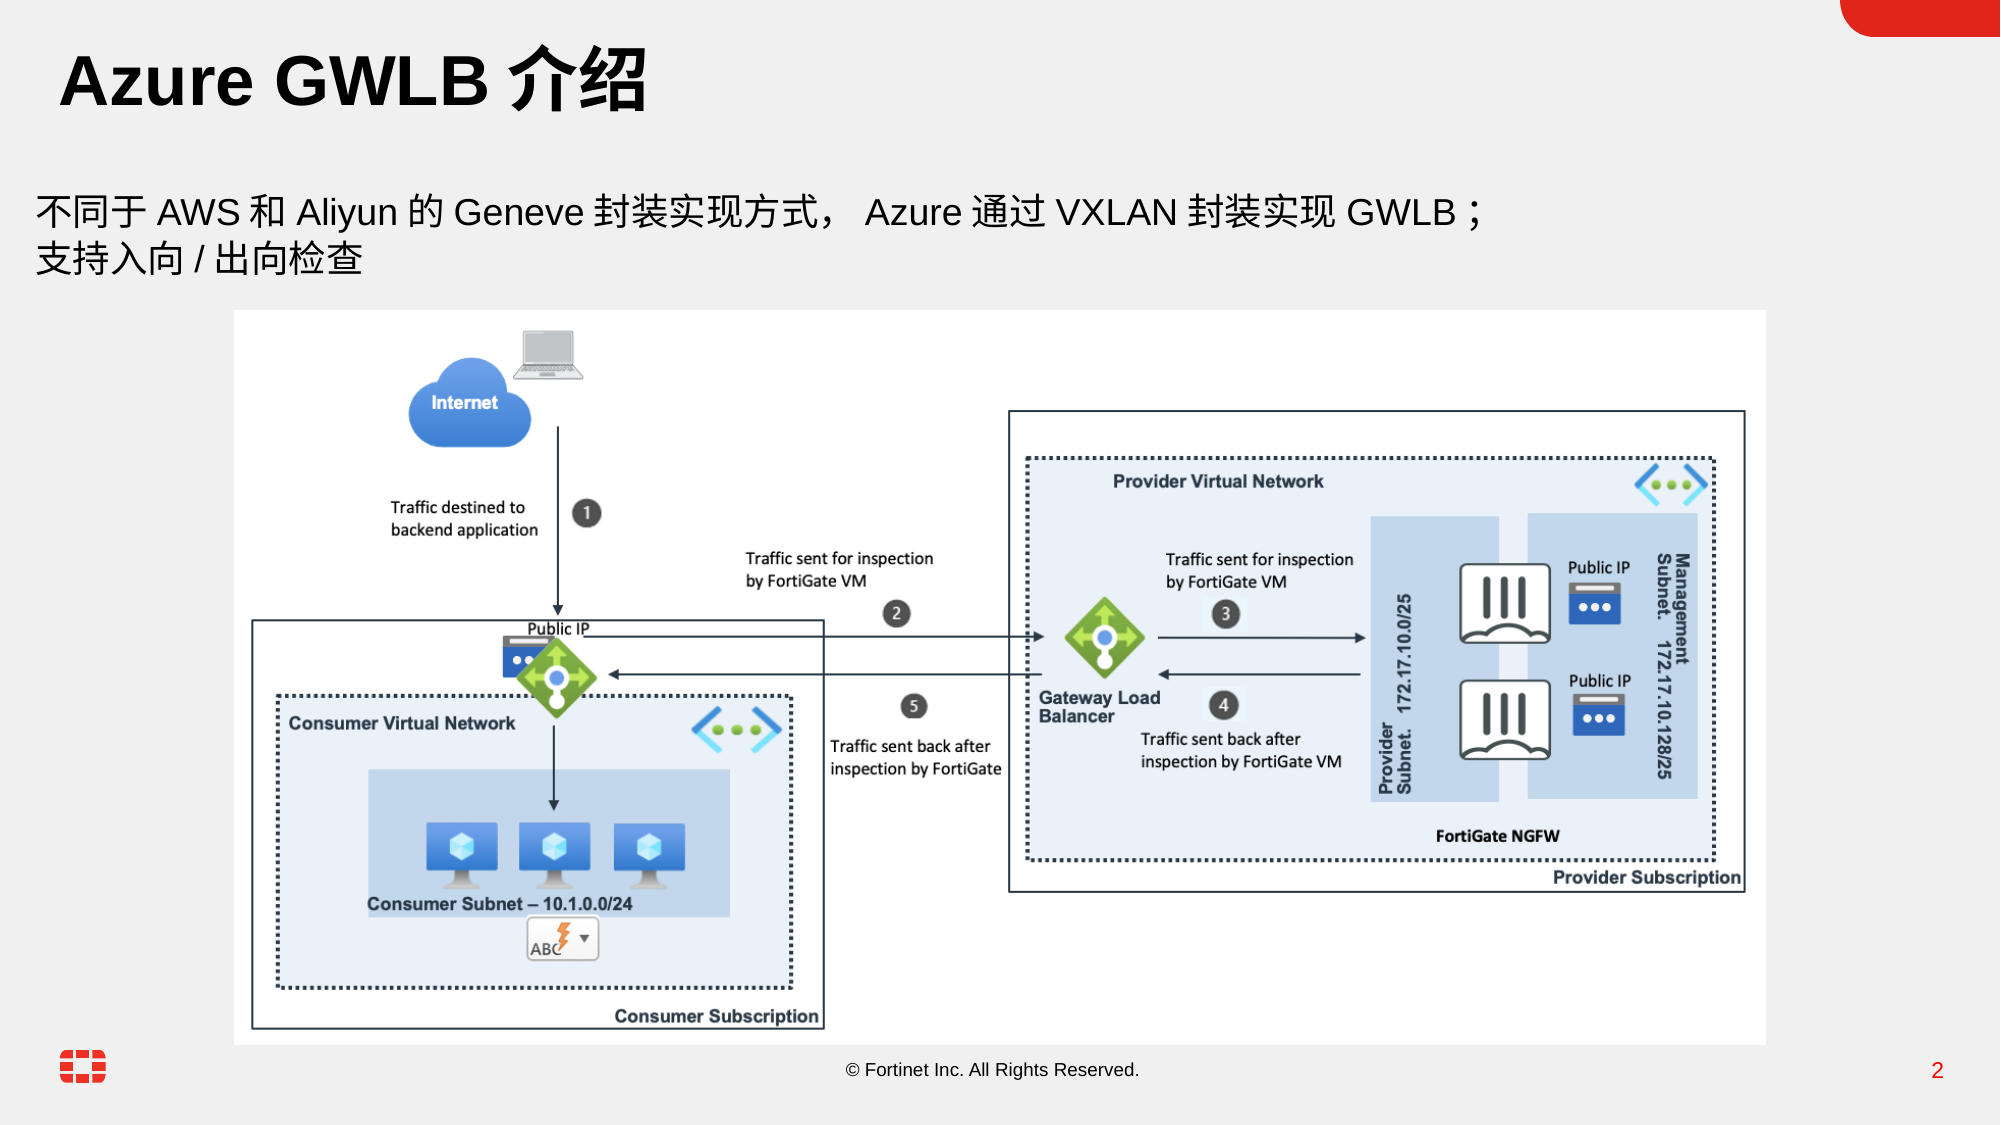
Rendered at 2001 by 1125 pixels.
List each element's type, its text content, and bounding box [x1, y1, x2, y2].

title Azure GWLB介绍 [43, 23, 1822, 143]
picture [234, 310, 1766, 1045]
text_box 不同于AWS和Aliyun的Geneve封装实现方式，Azure通过VXLAN封装实现GWLB； 支持入向/出向检查 [20, 185, 1519, 288]
